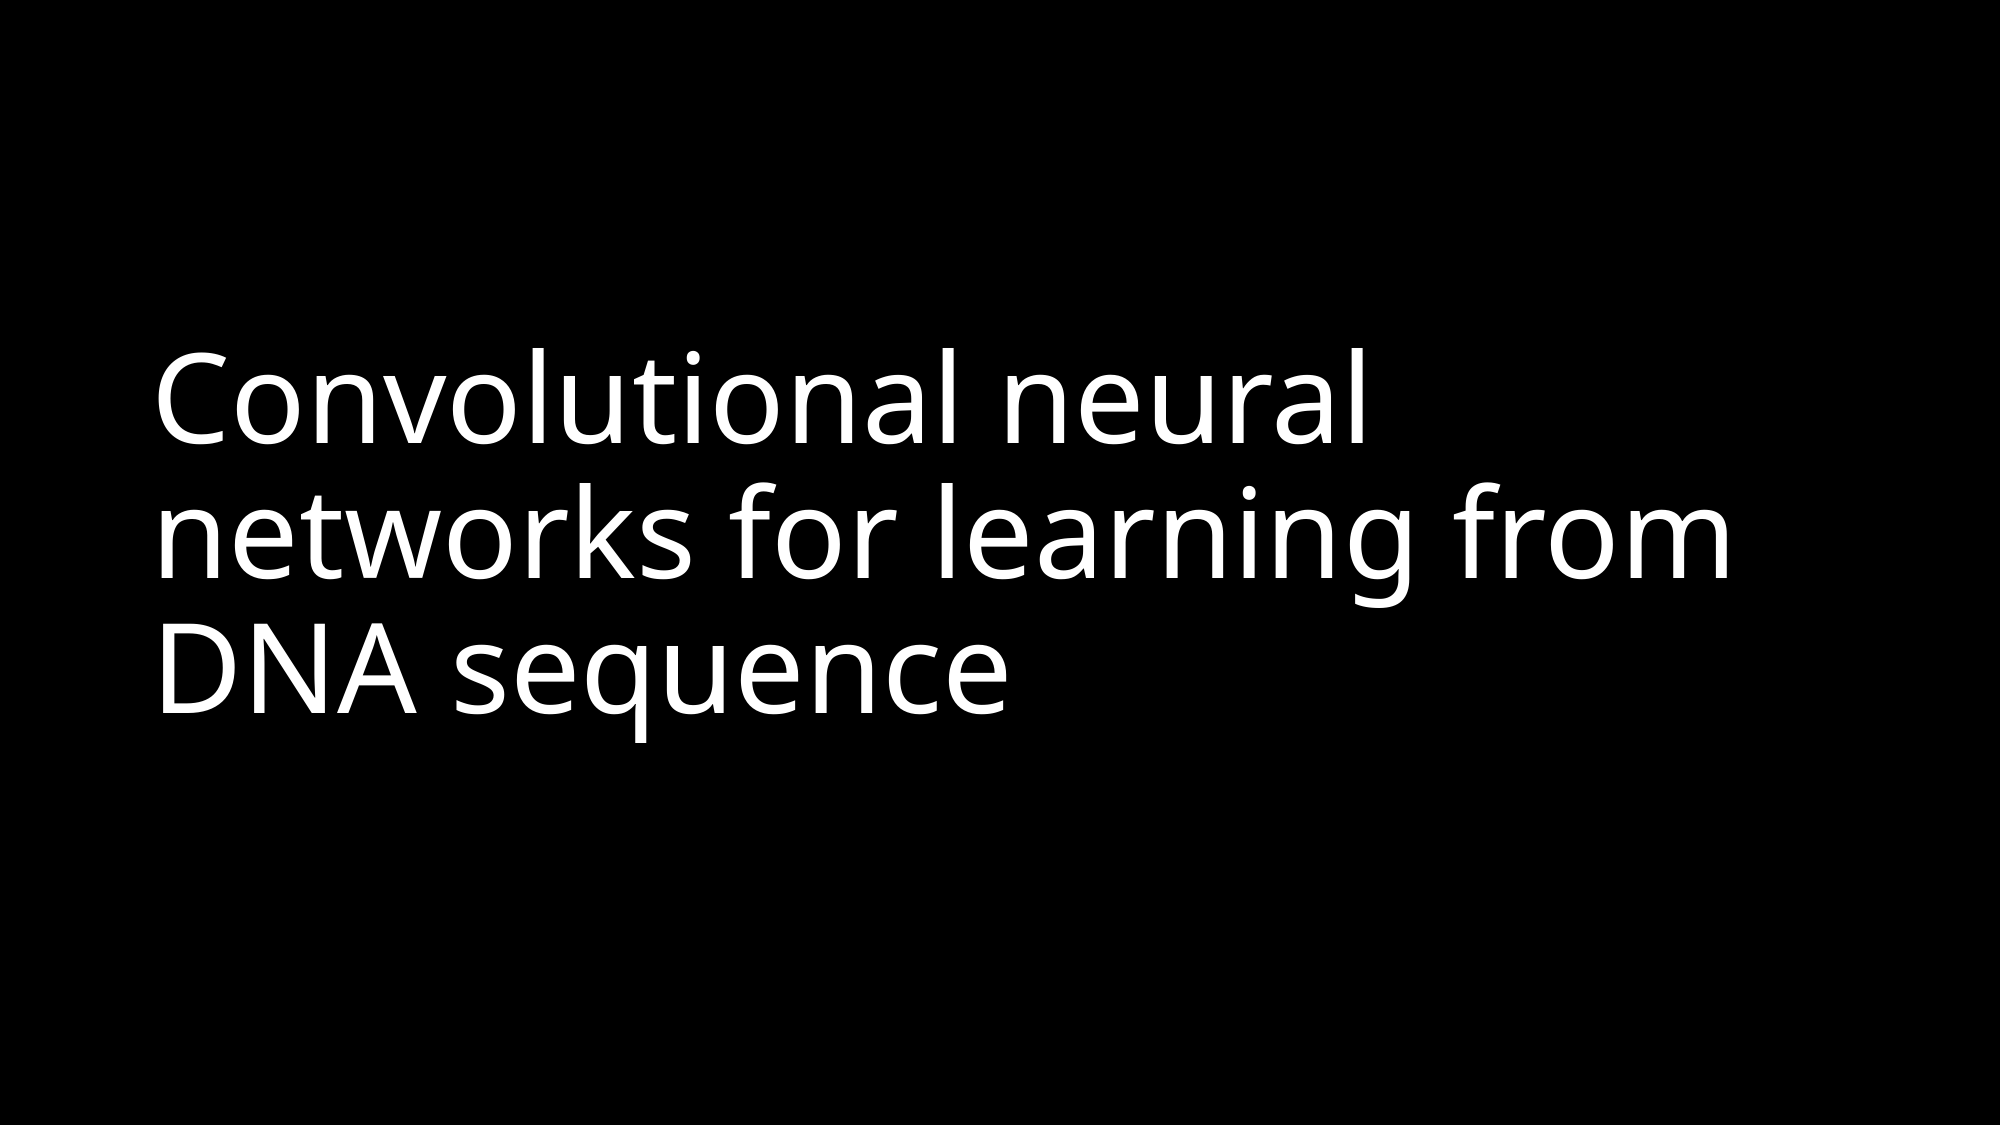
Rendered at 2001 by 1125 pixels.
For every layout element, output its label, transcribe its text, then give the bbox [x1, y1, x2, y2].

title Convolutional neural networks for learning from DNA sequence [136, 280, 1862, 749]
